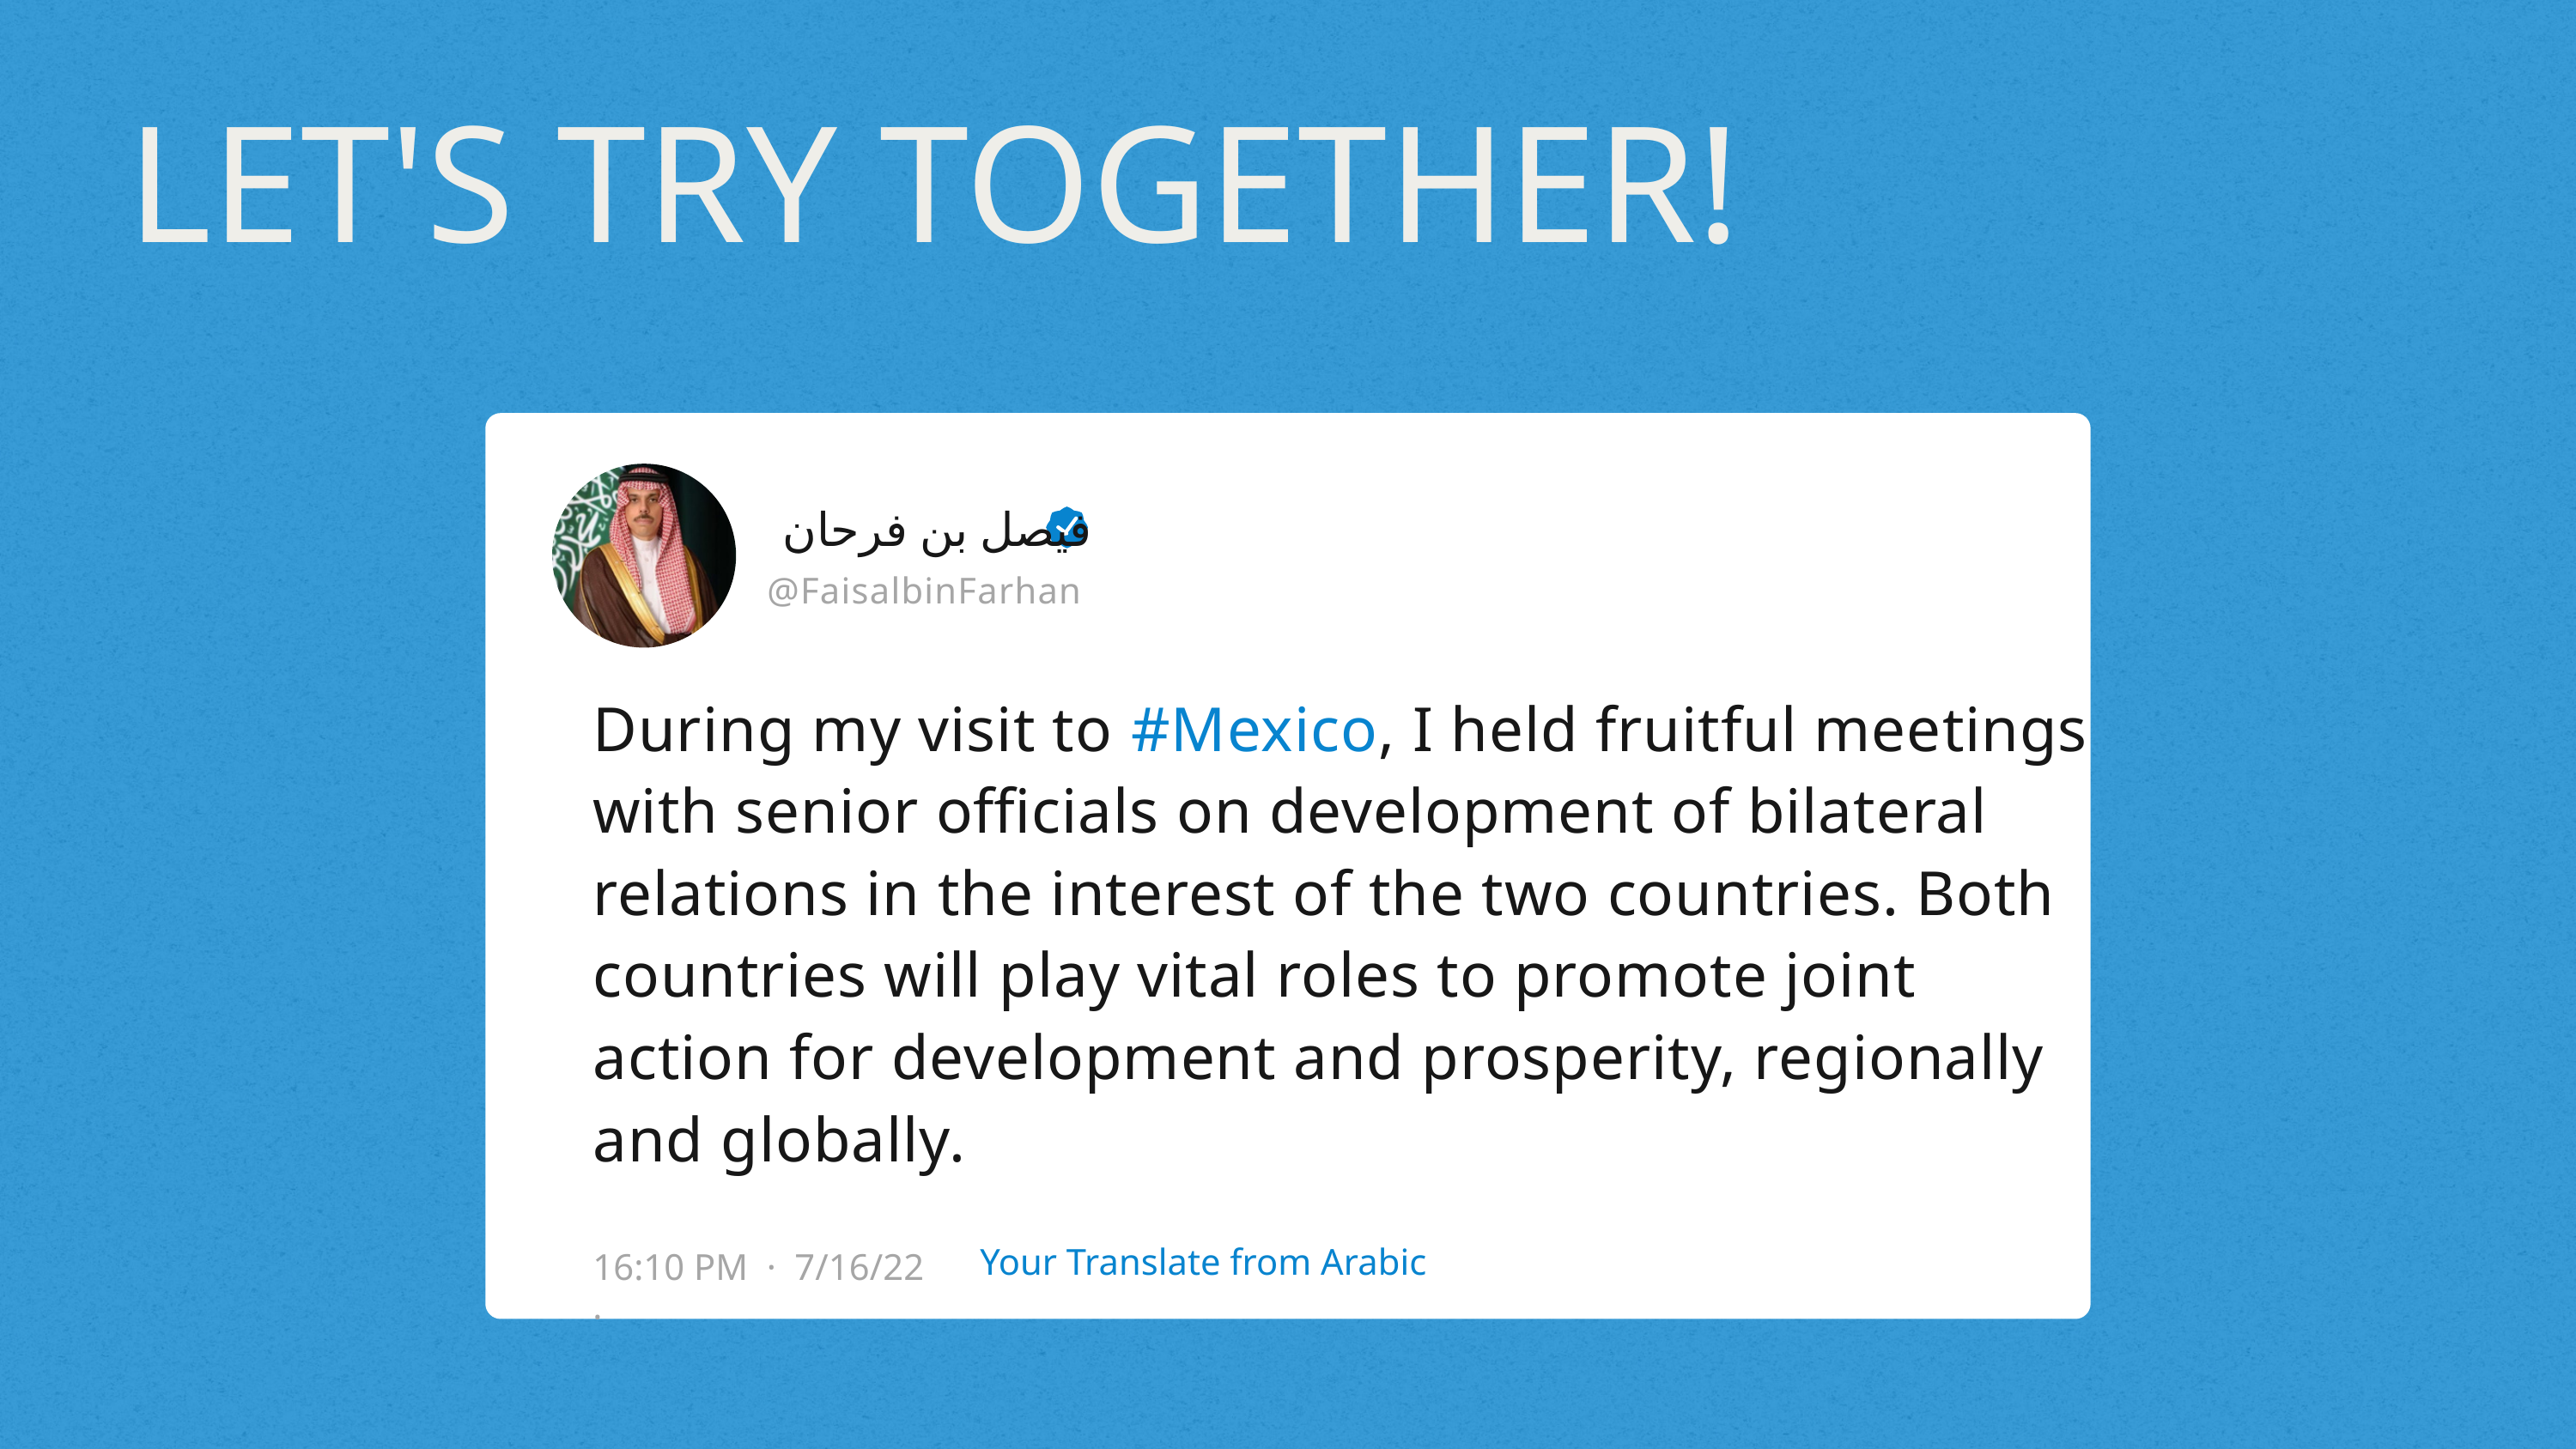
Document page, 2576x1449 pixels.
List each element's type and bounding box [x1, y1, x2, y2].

picture [0, 0, 2576, 1449]
text_box [1042, 502, 1092, 553]
text_box [551, 463, 737, 648]
text_box [485, 412, 2091, 1319]
